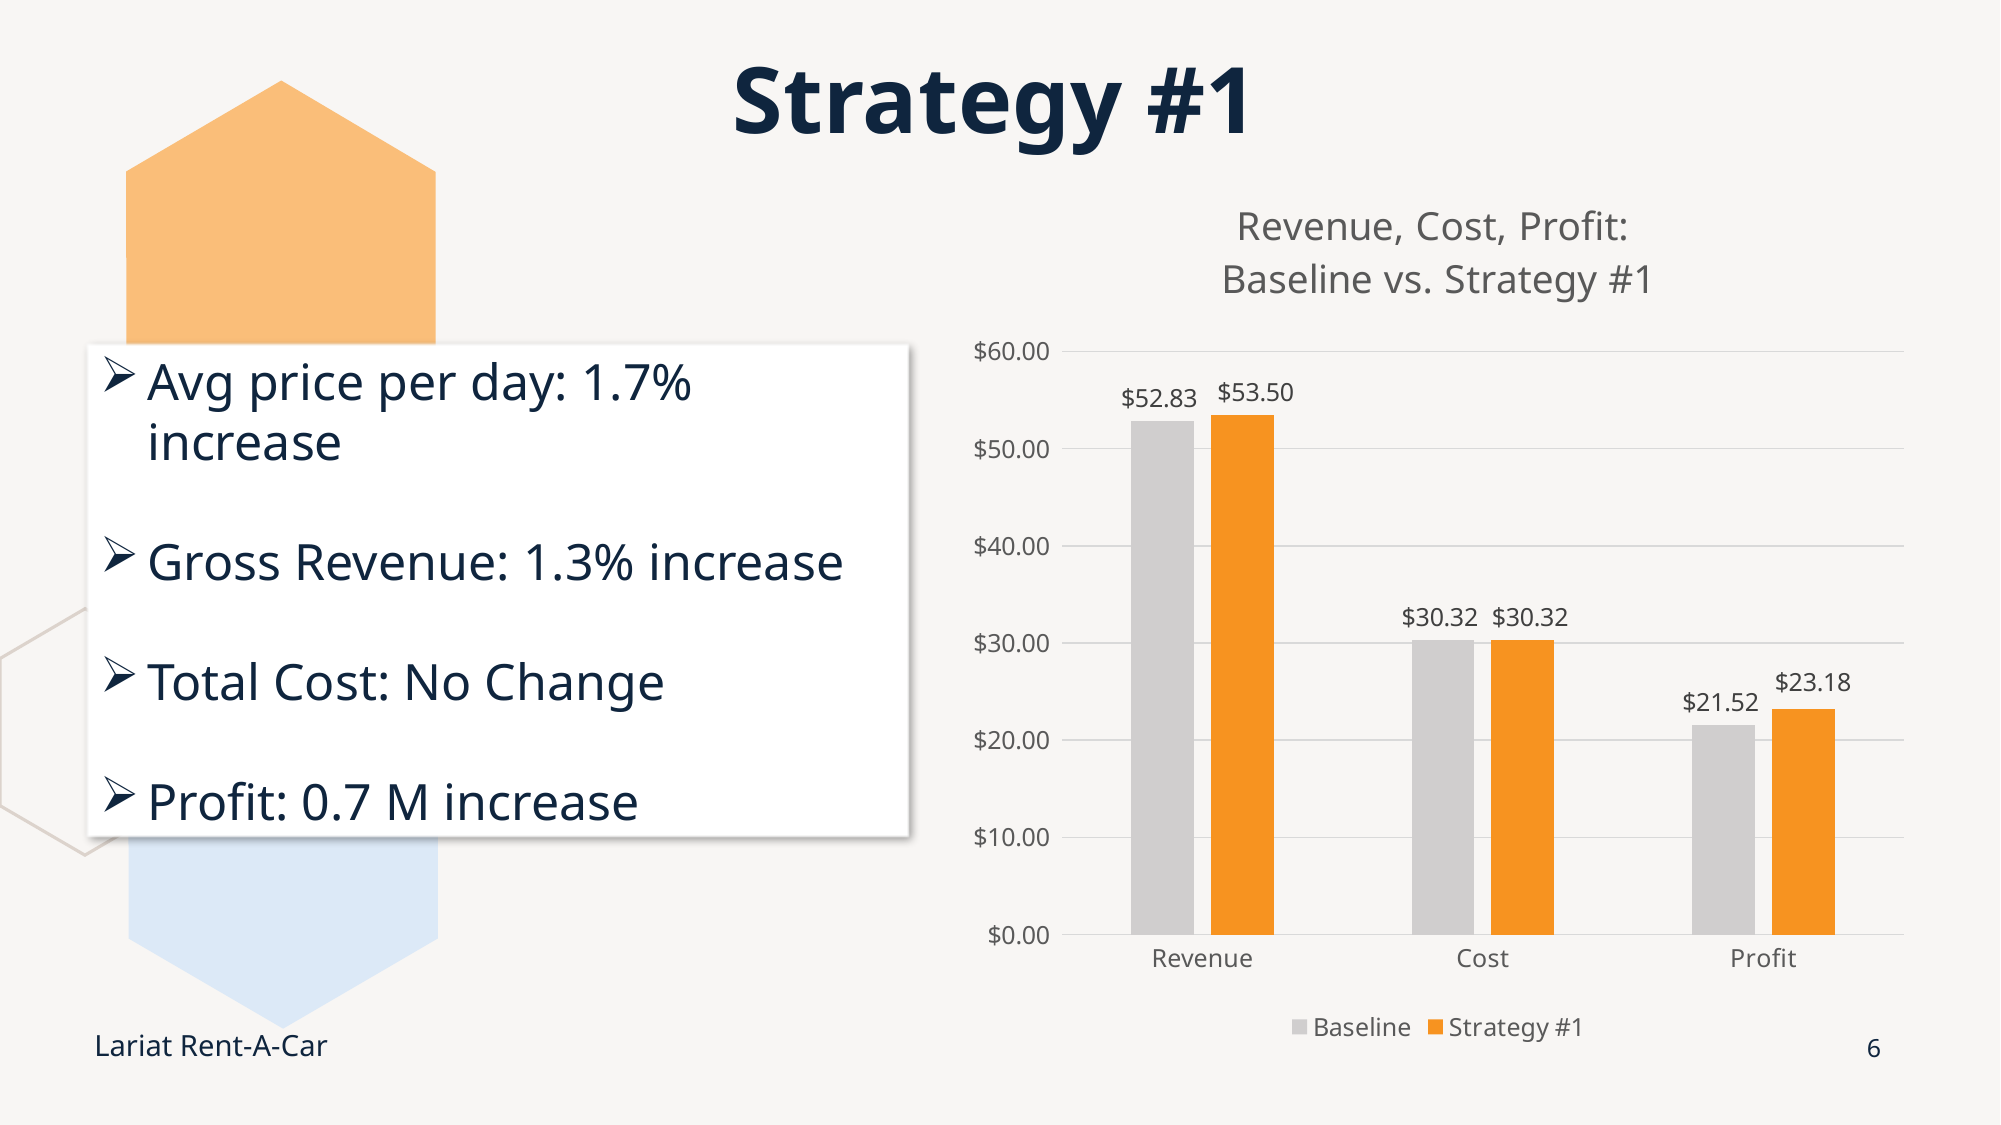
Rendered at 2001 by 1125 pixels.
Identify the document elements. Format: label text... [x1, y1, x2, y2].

slide_number 6 [1836, 1050, 1912, 1080]
text_box Lariat Rent-A-Car [79, 1019, 755, 1080]
chart [953, 161, 1924, 1050]
text_box Avg price per day: 1.7% increase Gross Revenue: 1.3% increase Total Cost: No Change Profit: 0.7 M increase [88, 345, 909, 837]
text_box Strategy #1 [717, 0, 1636, 161]
